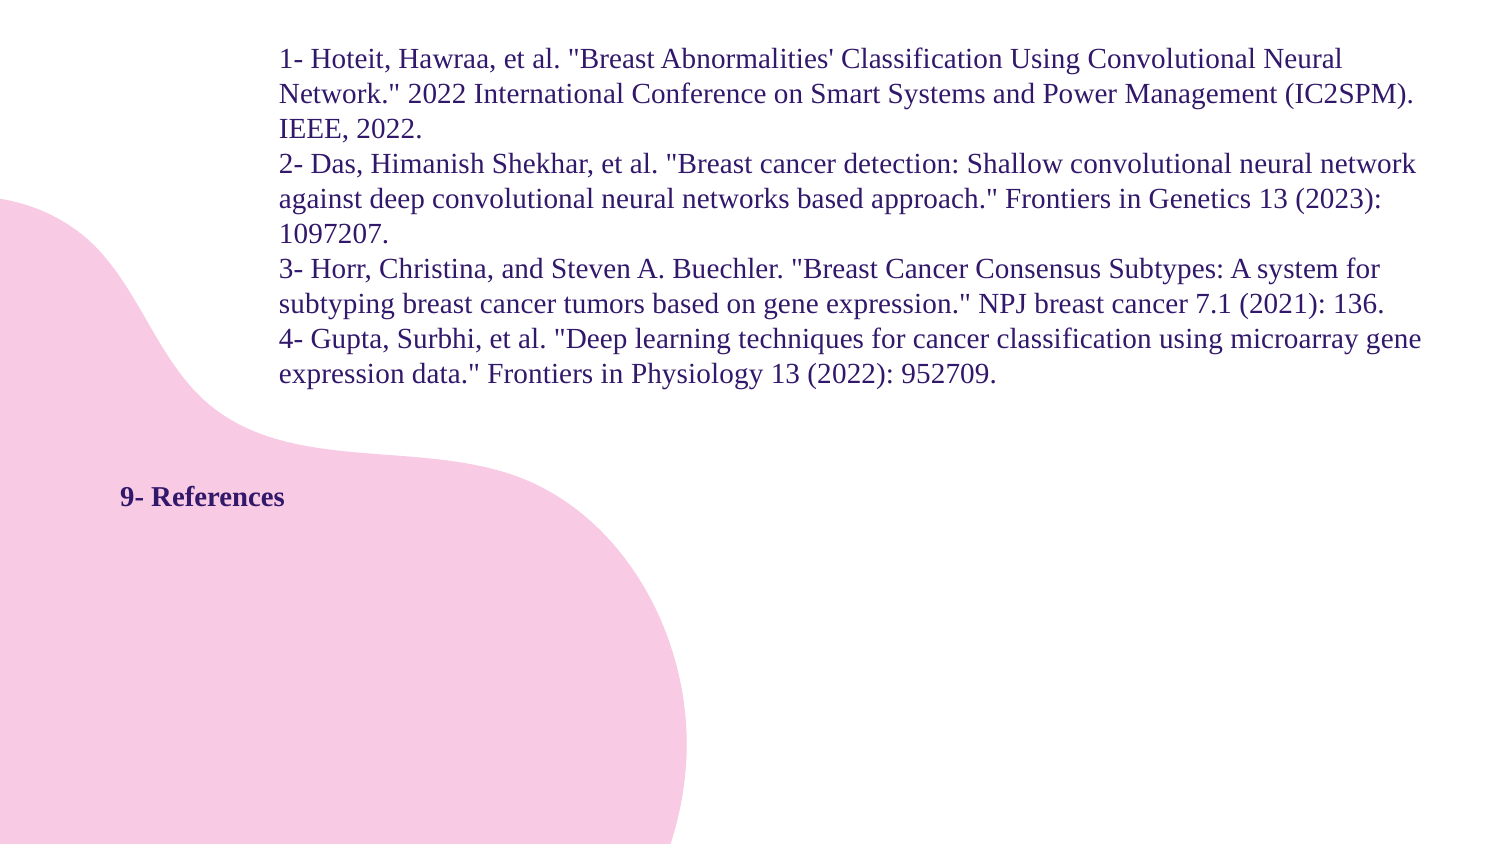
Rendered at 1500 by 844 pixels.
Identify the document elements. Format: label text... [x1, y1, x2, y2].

title 9- References [105, 462, 629, 557]
text_box 1- Hoteit, Hawraa, et al. "Breast Abnormalities' Classification Using Convolutional Neural Network." 2022 International Conference on Smart Systems and Power Management (IC2SPM). IEEE, 2022. 2- Das, Himanish Shekhar, et al. "Breast cancer detection: Shallow convolutional neural network against deep convolutional neural networks based approach." Frontiers in Genetics 13 (2023): 1097207. 3- Horr, Christina, and Steven A. Buechler. "Breast Cancer Consensus Subtypes: A system for subtyping breast cancer tumors based on gene expression." NPJ breast cancer 7.1 (2021): 136. 4- Gupta, Surbhi, et al. "Deep learning techniques for cancer classification using microarray gene expression data." Frontiers in Physiology 13 (2022): 952709. [264, 31, 1477, 397]
